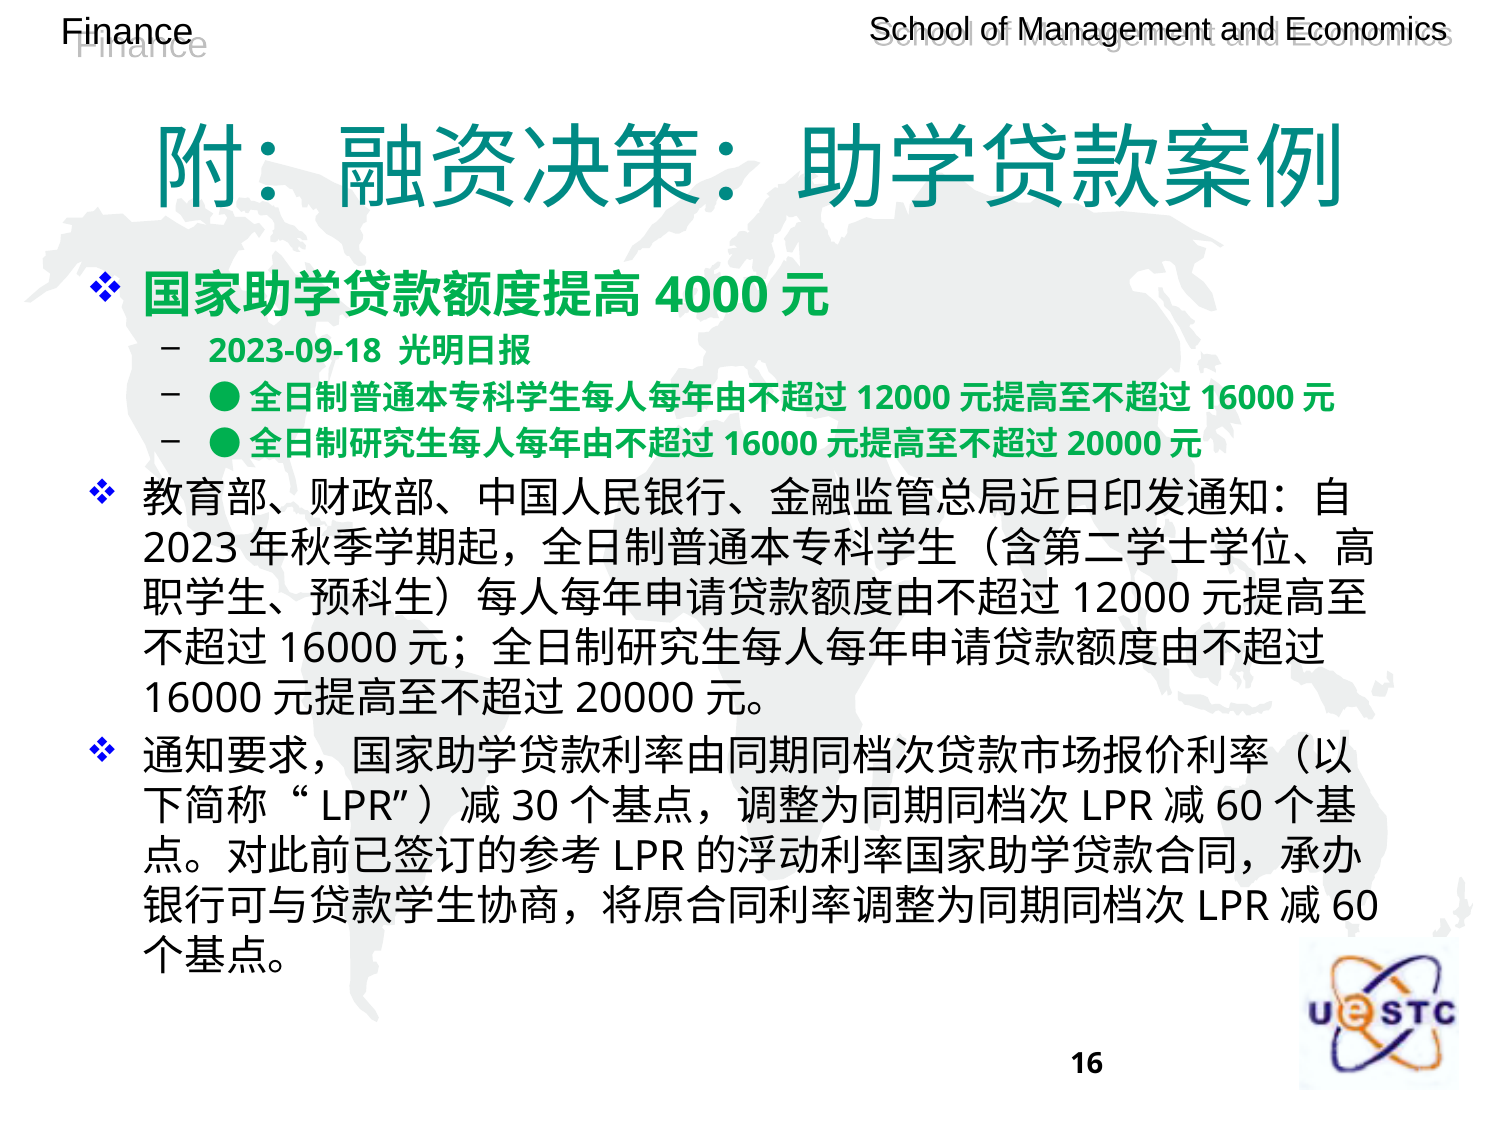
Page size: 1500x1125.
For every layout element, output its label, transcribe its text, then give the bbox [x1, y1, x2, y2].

list 国家助学贷款额度提高4000元 2023-09-18 光明日报 ●全日制普通本专科学生每人每年由不超过12000元提高至不超过16000元 ●全日制研究生每人每年由不超过16000元提高至不超过20000元 教育部、财政部、中国人民银行、金融监管总局近日印发通知：自2023年秋季学期起，全日制普通本专科学生（含第二学士学位、高职学生、预科生）每人每年申请贷款额度由不超过12000元提高至不超过16000元；全日制研究生每人每年申请贷款额度由不超过16000元提高至不超过20000元。 通知要求，国家助学贷款利率由同期同档次贷款市场报价利率（以下简称“LPR”）减30个基点，调整为同期同档次LPR减60个基点。对此前已签订的参考LPR的浮动利率国家助学贷款合同，承办银行可与贷款学生协商，将原合同利率调整为同期同档次LPR减60个基点。 [71, 255, 1407, 1024]
picture [1299, 937, 1459, 1090]
title 附：融资决策：助学贷款案例 [75, 100, 1425, 256]
